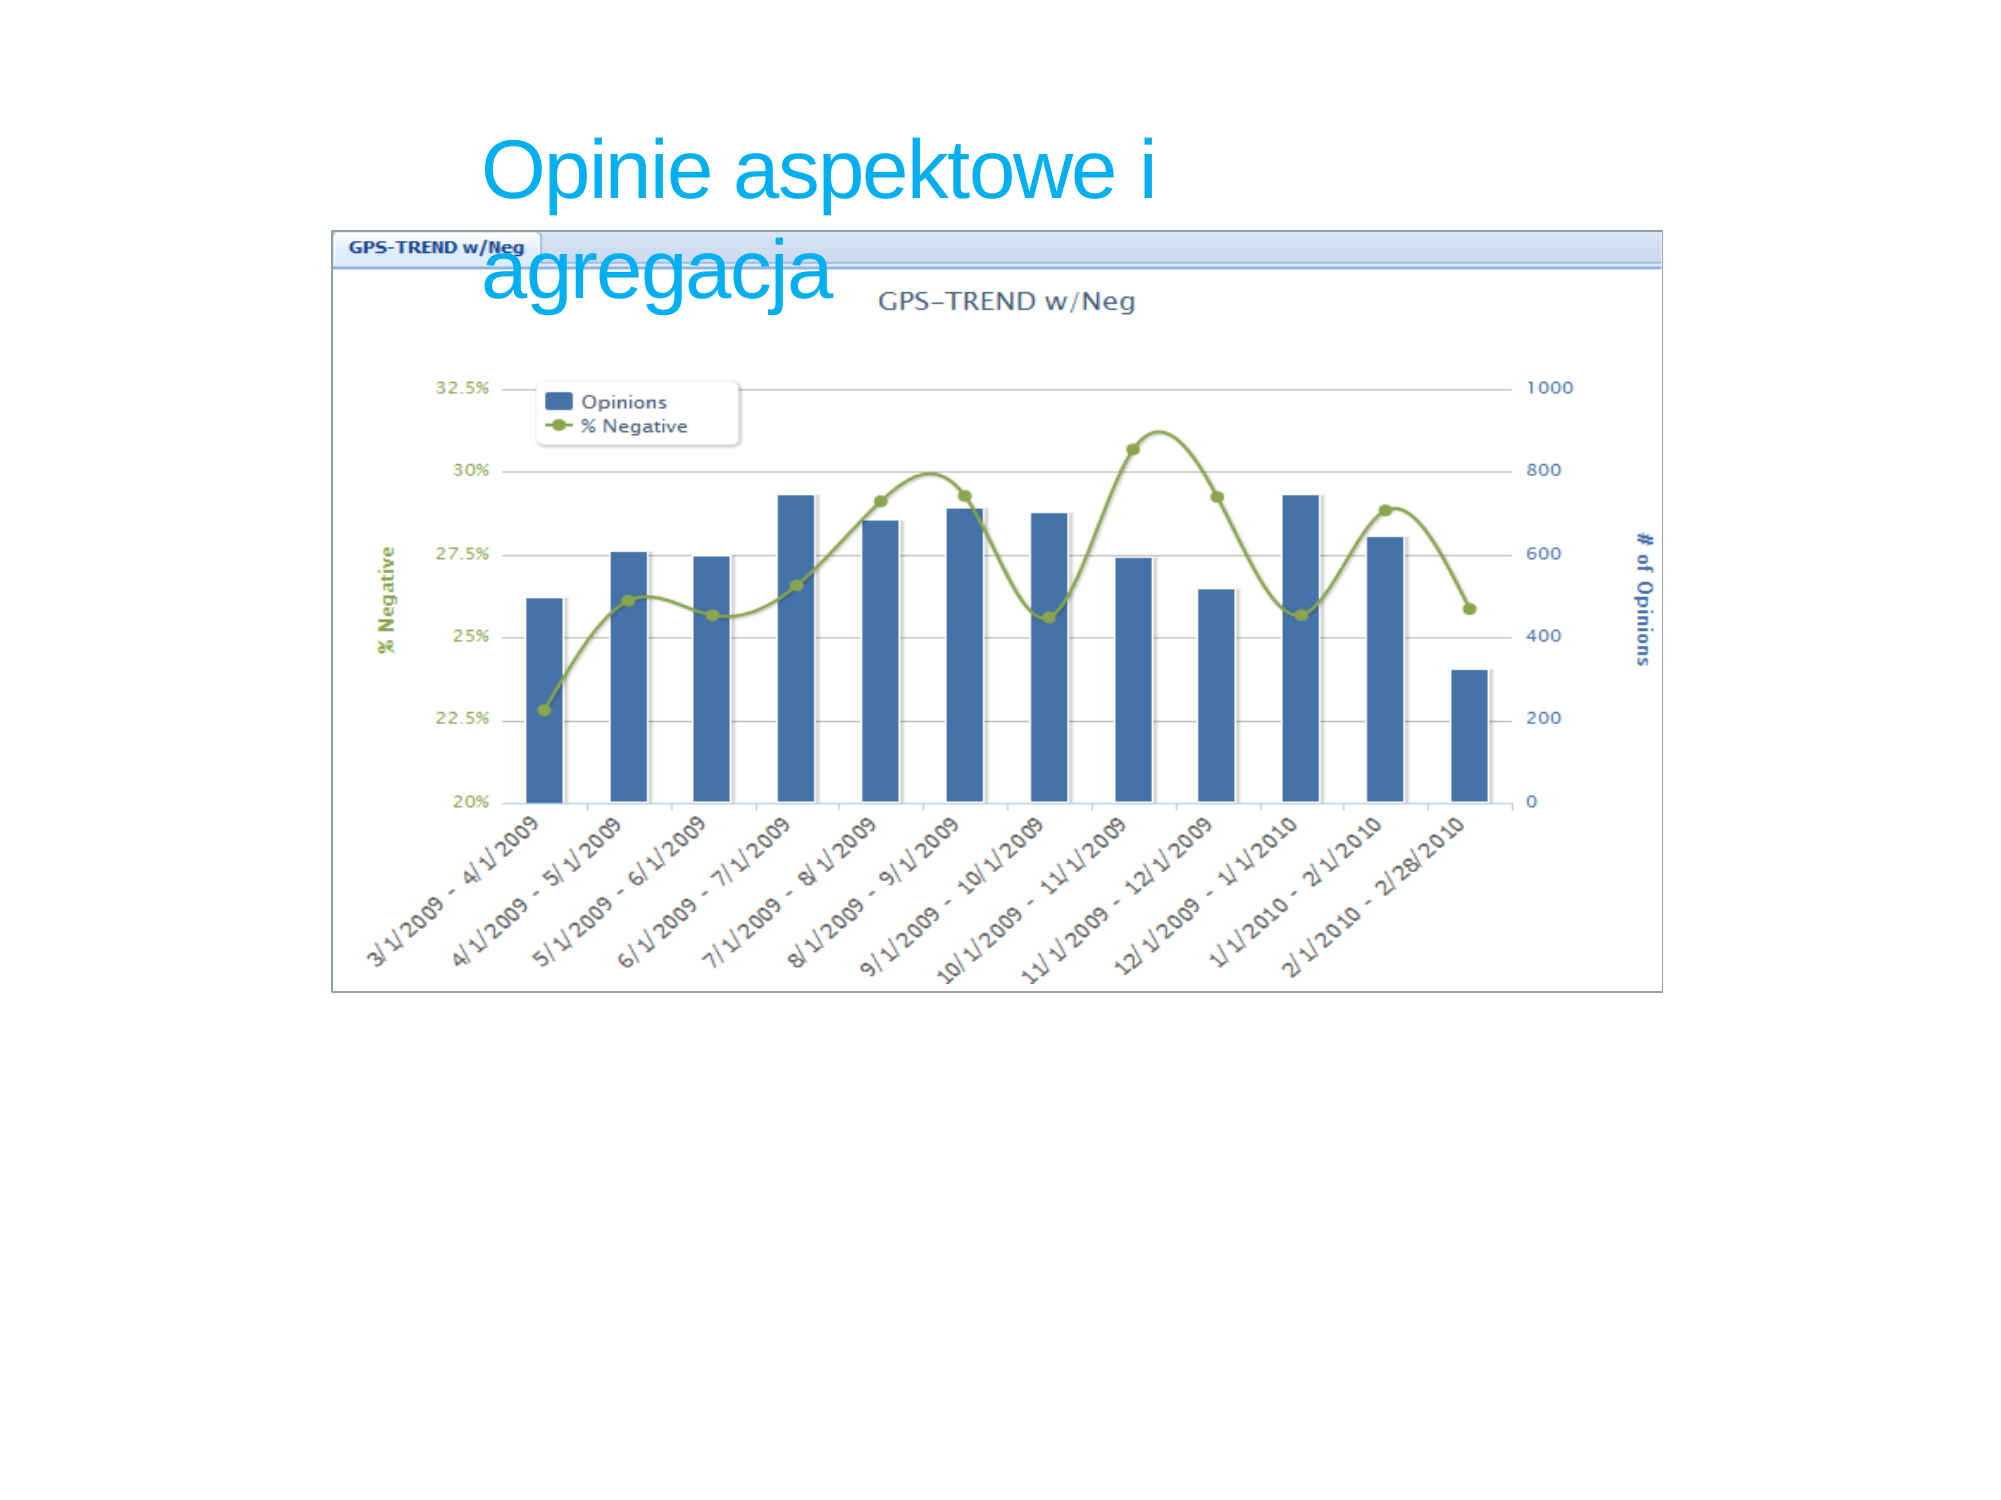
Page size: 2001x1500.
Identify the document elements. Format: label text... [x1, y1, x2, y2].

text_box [331, 230, 1664, 994]
title Opinie aspektowe i agregacja [479, 112, 1525, 228]
